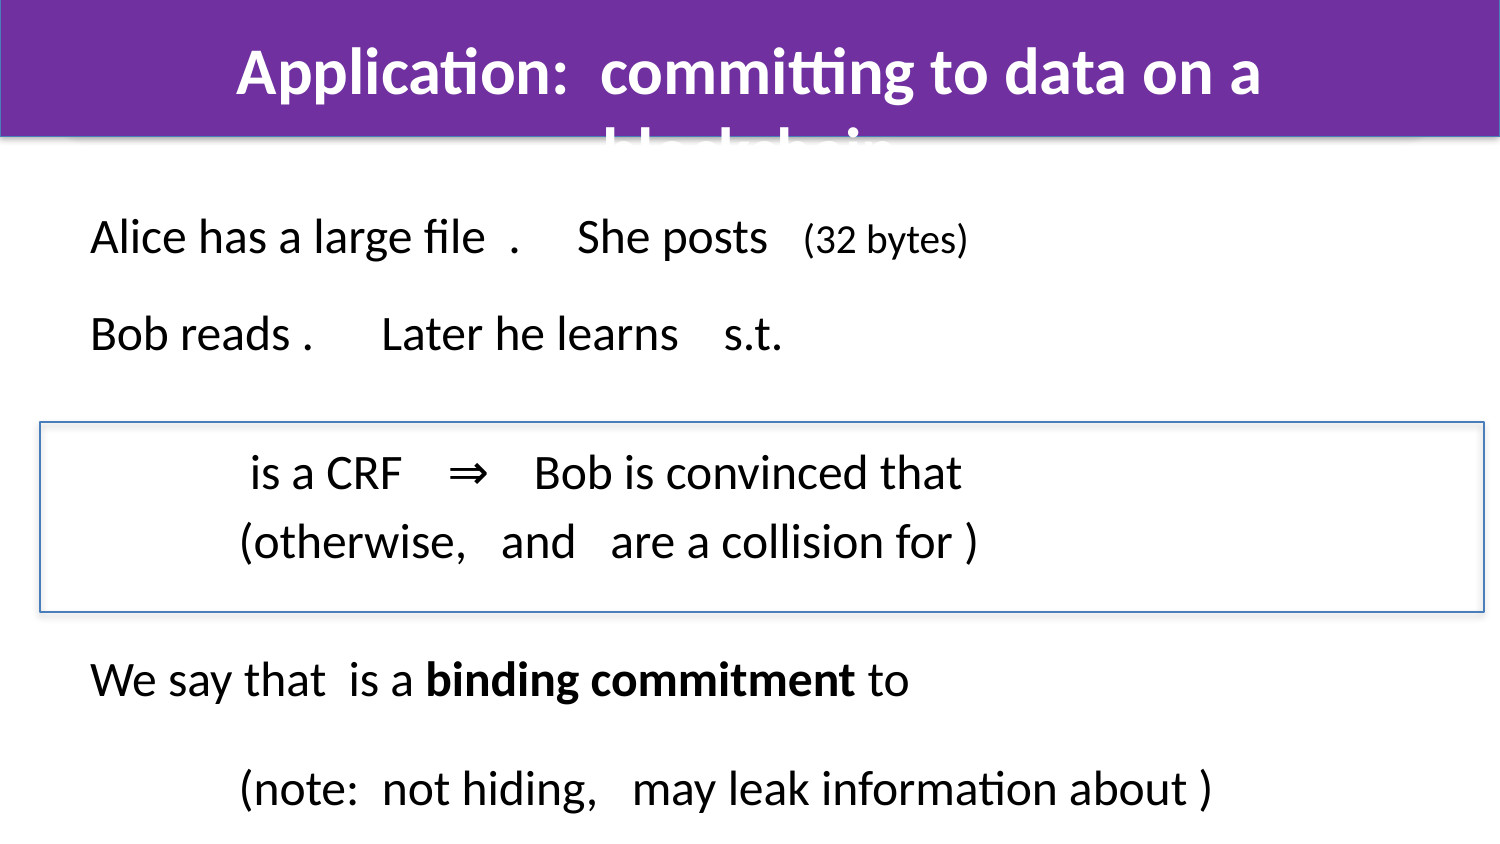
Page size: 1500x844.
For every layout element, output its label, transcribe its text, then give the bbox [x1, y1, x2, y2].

text_box [39, 421, 1485, 613]
title Application: committing to data on a blockchain [75, 20, 1425, 123]
